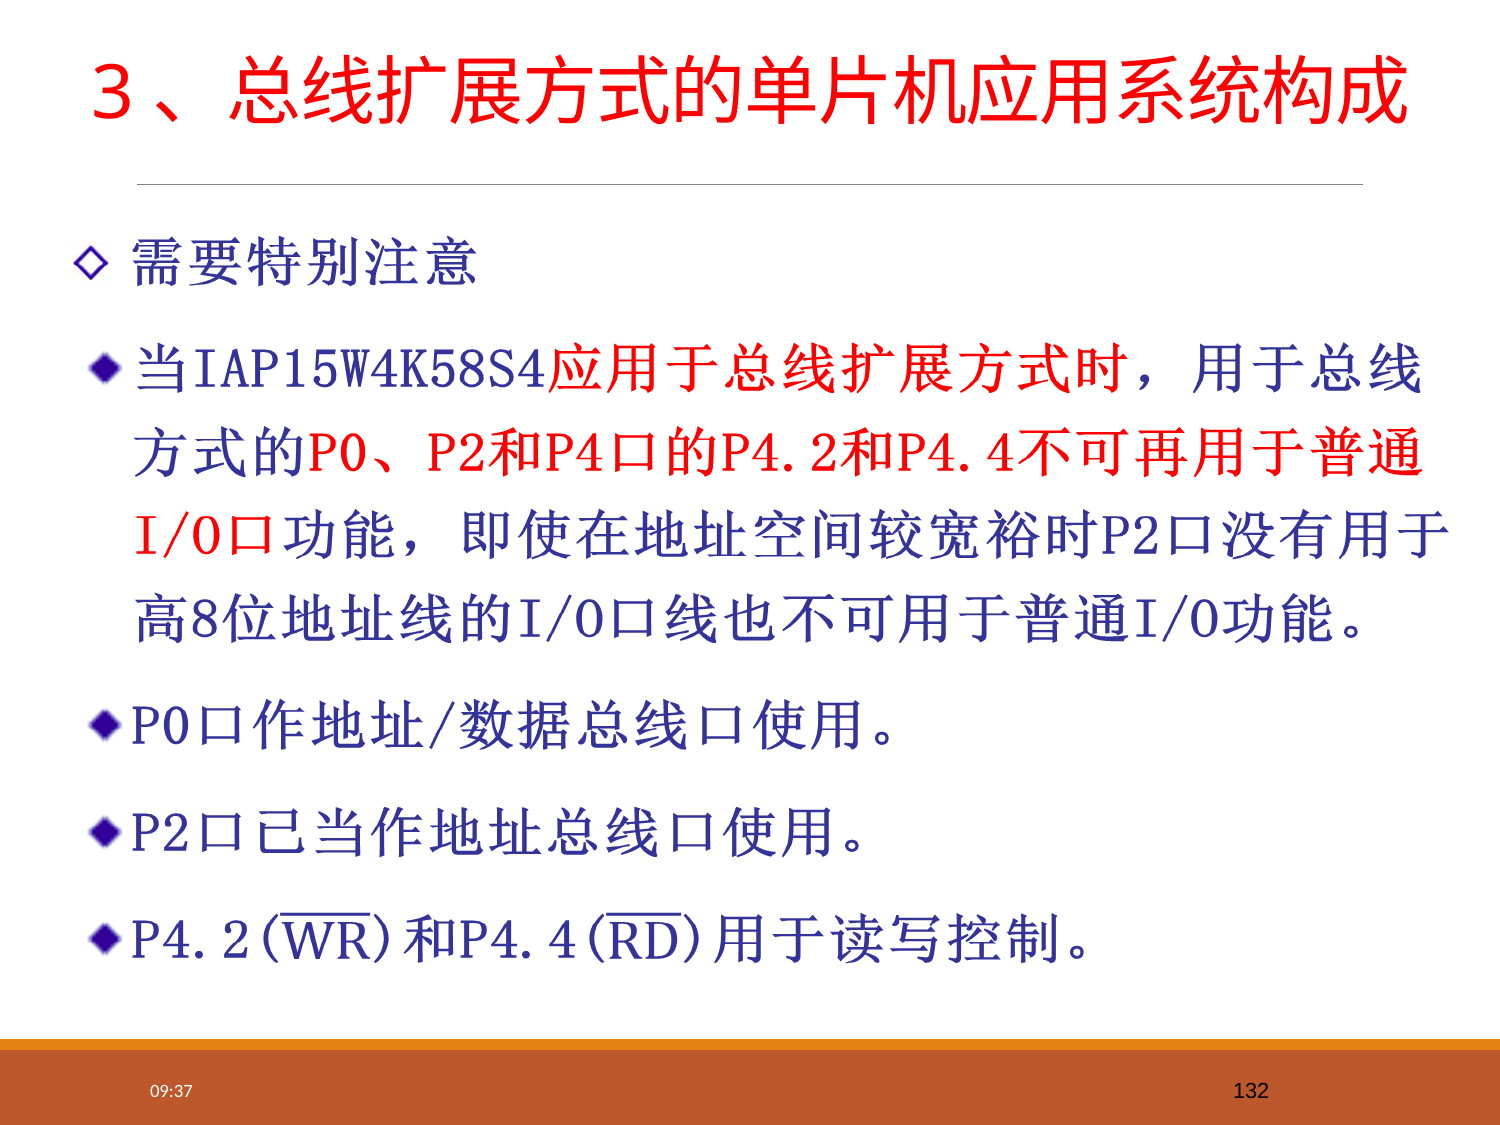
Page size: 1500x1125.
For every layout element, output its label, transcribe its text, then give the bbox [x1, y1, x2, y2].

list [56, 207, 1492, 1001]
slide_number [135, 1059, 440, 1120]
title 3、总线扩展方式的单片机应用系统构成 [76, 58, 1427, 142]
slide_number 132 [1218, 1059, 1380, 1120]
